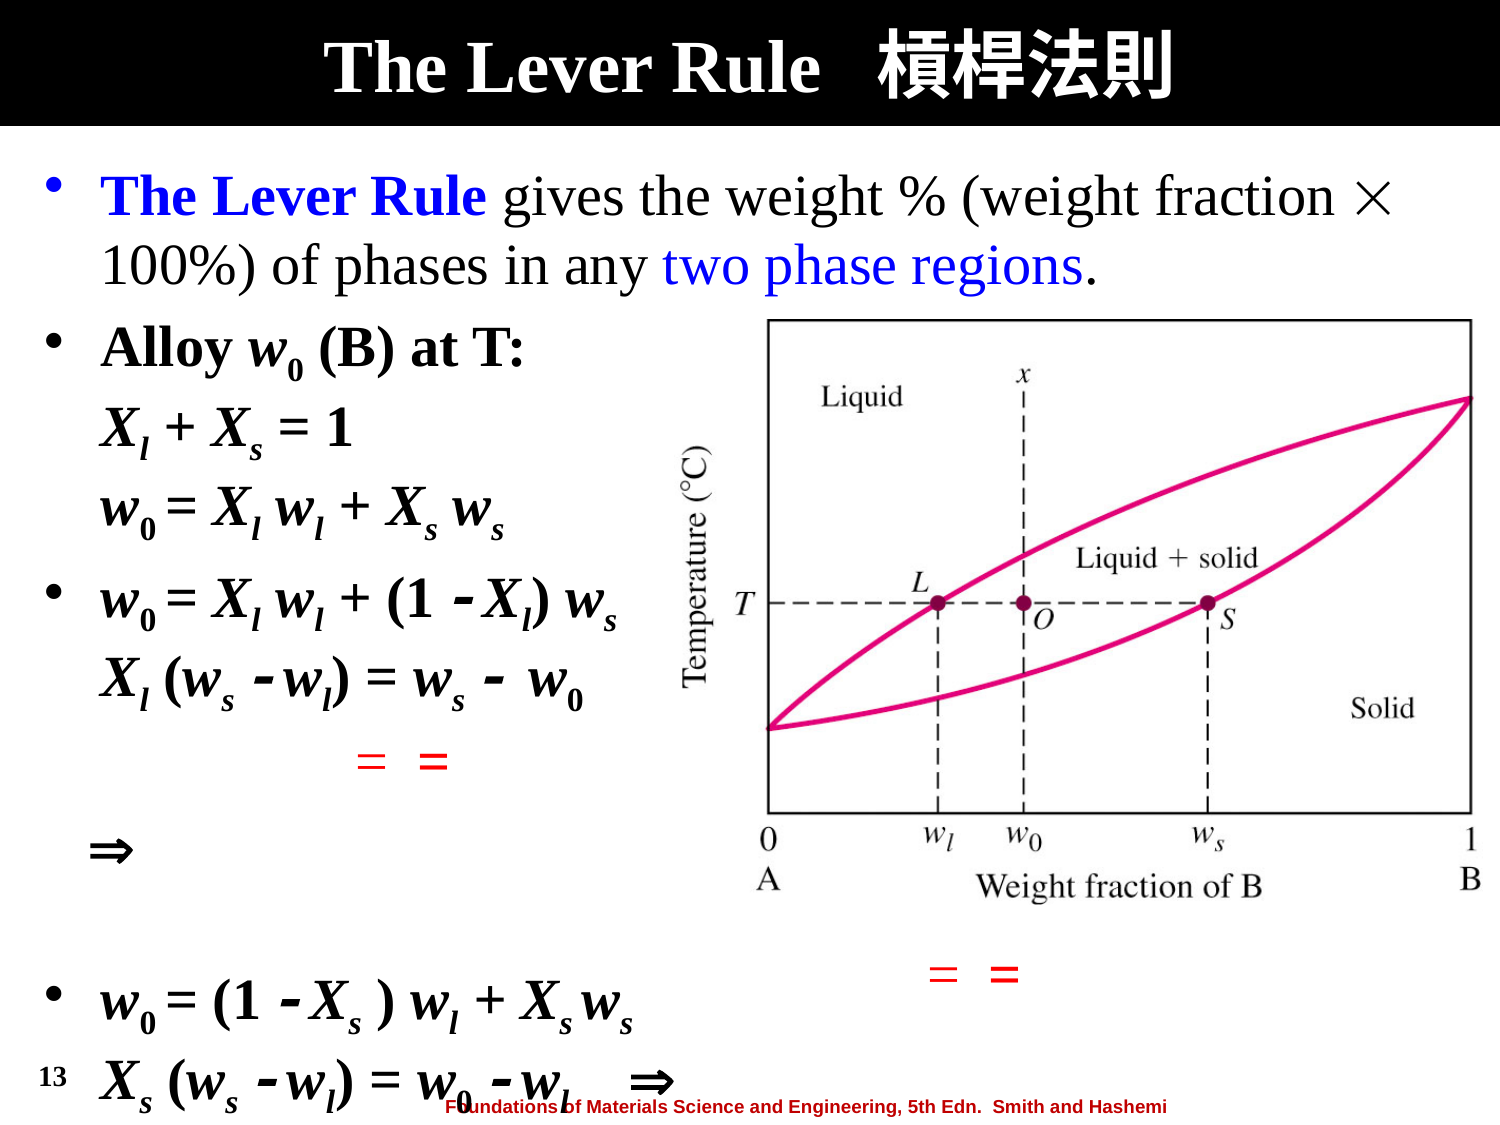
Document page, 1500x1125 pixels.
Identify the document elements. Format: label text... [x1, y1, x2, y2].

slide_number 13 [0, 1049, 83, 1125]
list The Lever Rule gives the weight % (weight fraction  100%) of phases in any two phase regions. Alloy w0 (B) at T: Xl + Xs = 1 w0 = Xl wl + Xs ws w0 = Xl wl + (1  Xl) ws Xl (ws  wl) = ws  w0  w0 = (1  Xs ) wl + Xs ws Xs (ws  wl) = w0  wl  [29, 149, 1424, 1045]
picture [673, 318, 1483, 906]
title The Lever Rule 槓桿法則 [0, 0, 1500, 126]
